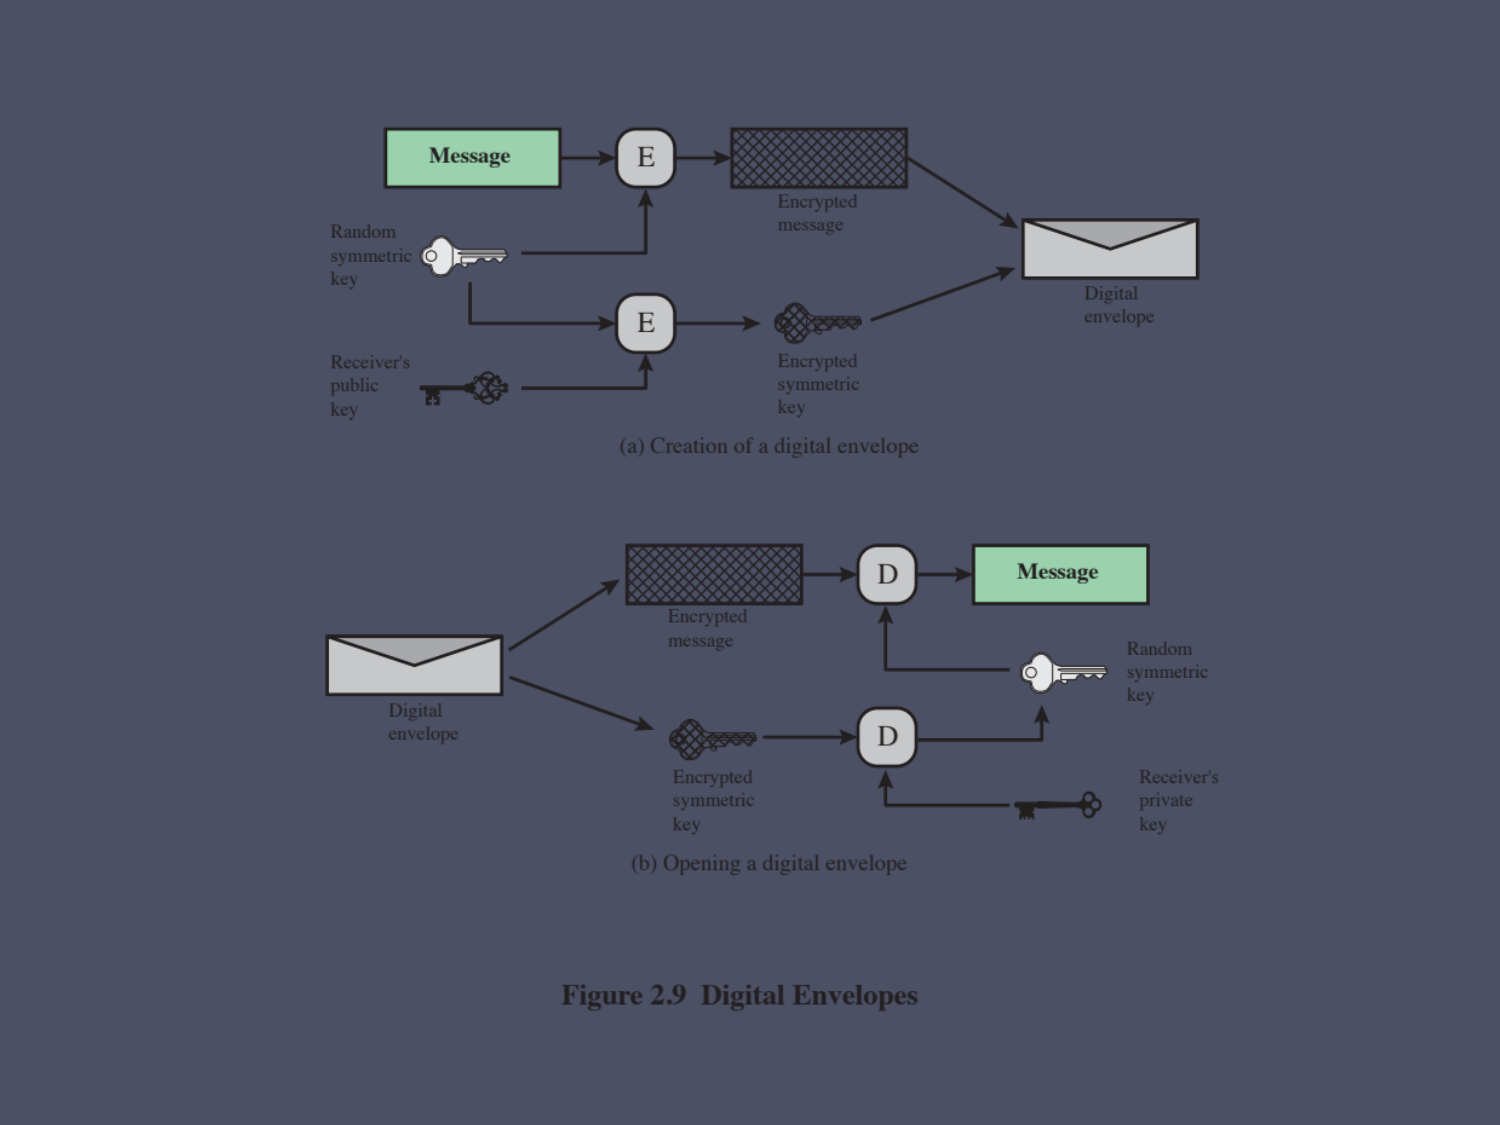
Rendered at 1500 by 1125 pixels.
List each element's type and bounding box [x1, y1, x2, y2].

picture [277, 38, 1263, 1083]
